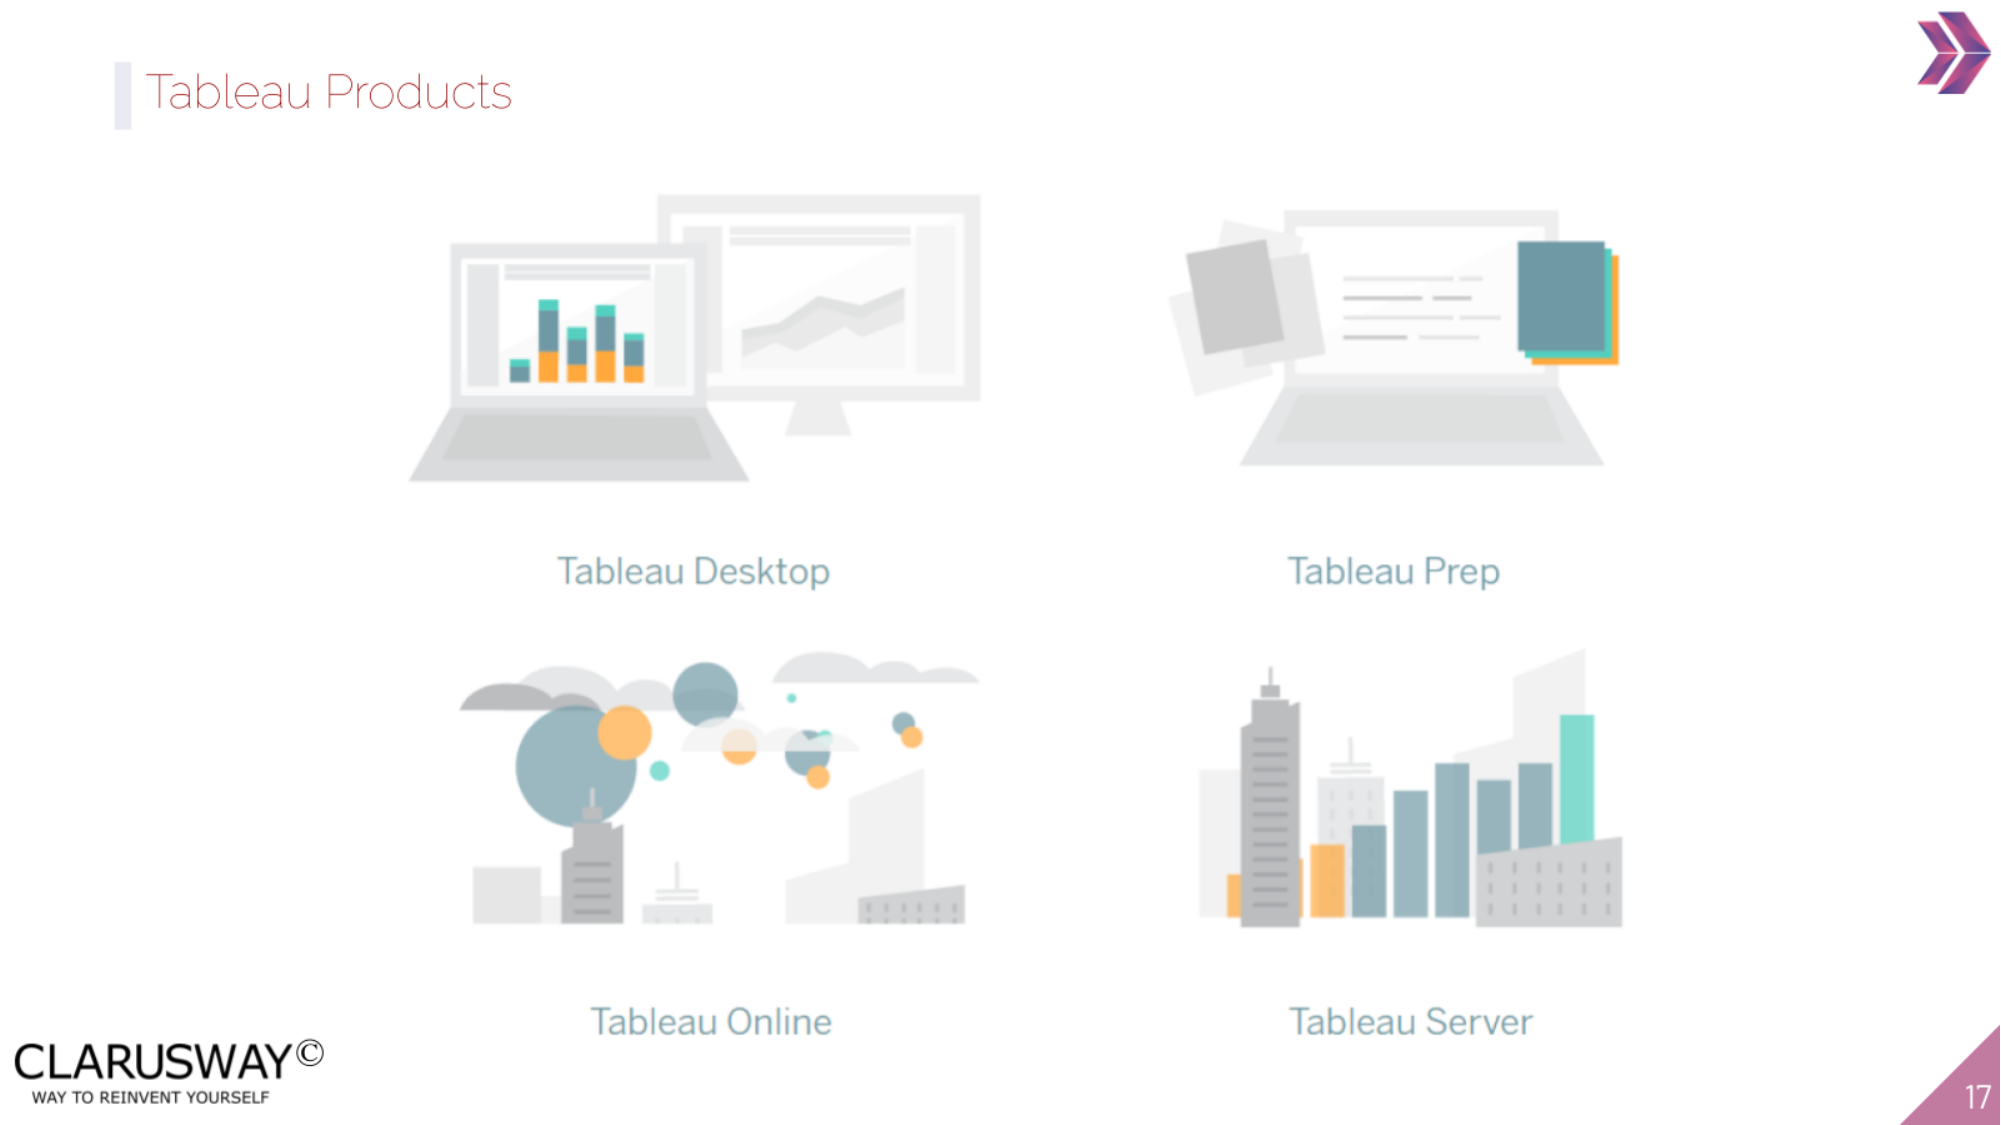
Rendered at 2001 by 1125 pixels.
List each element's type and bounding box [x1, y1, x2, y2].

list [0, 0, 2000, 1125]
